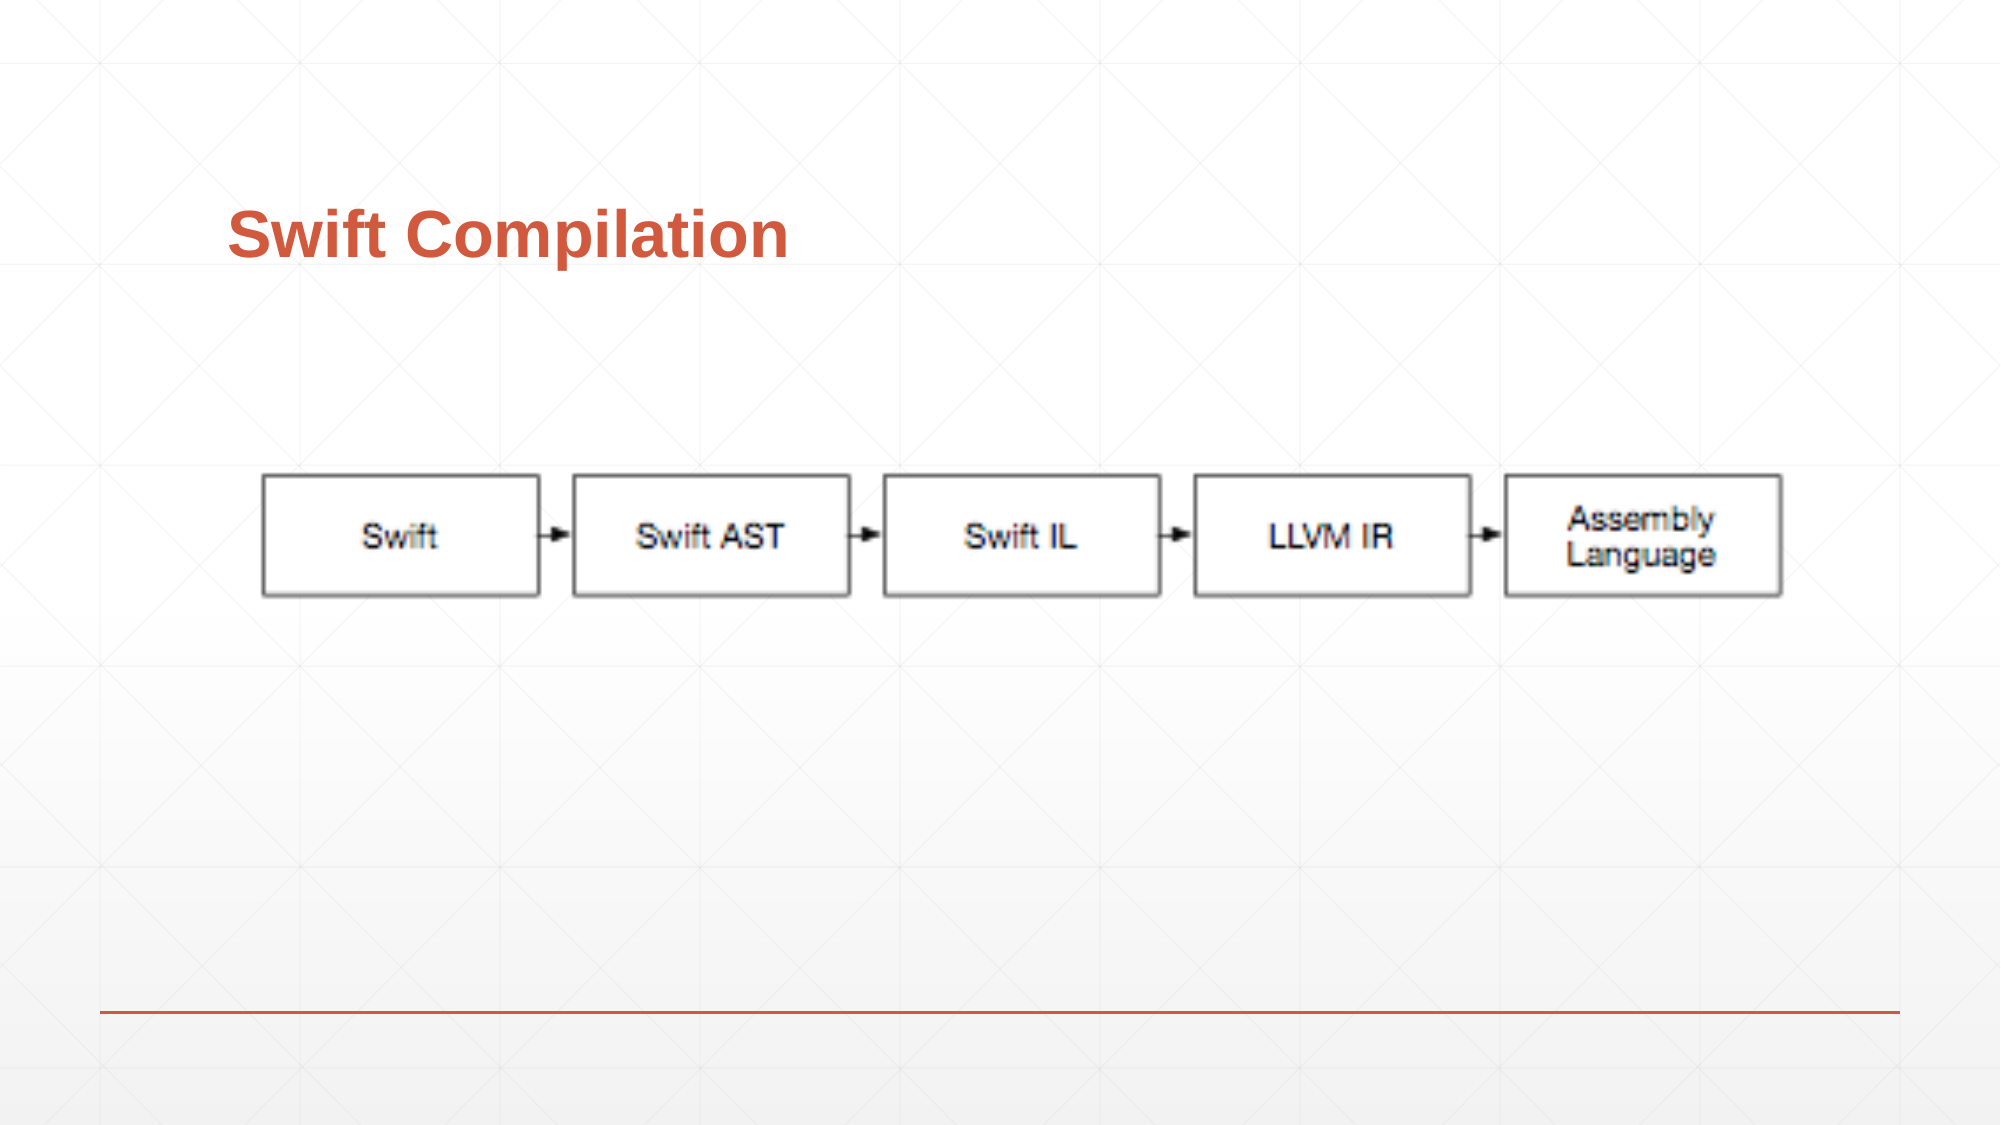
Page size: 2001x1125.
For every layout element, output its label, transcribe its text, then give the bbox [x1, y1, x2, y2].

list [256, 468, 1788, 603]
title Swift Compilation [212, 91, 1788, 279]
